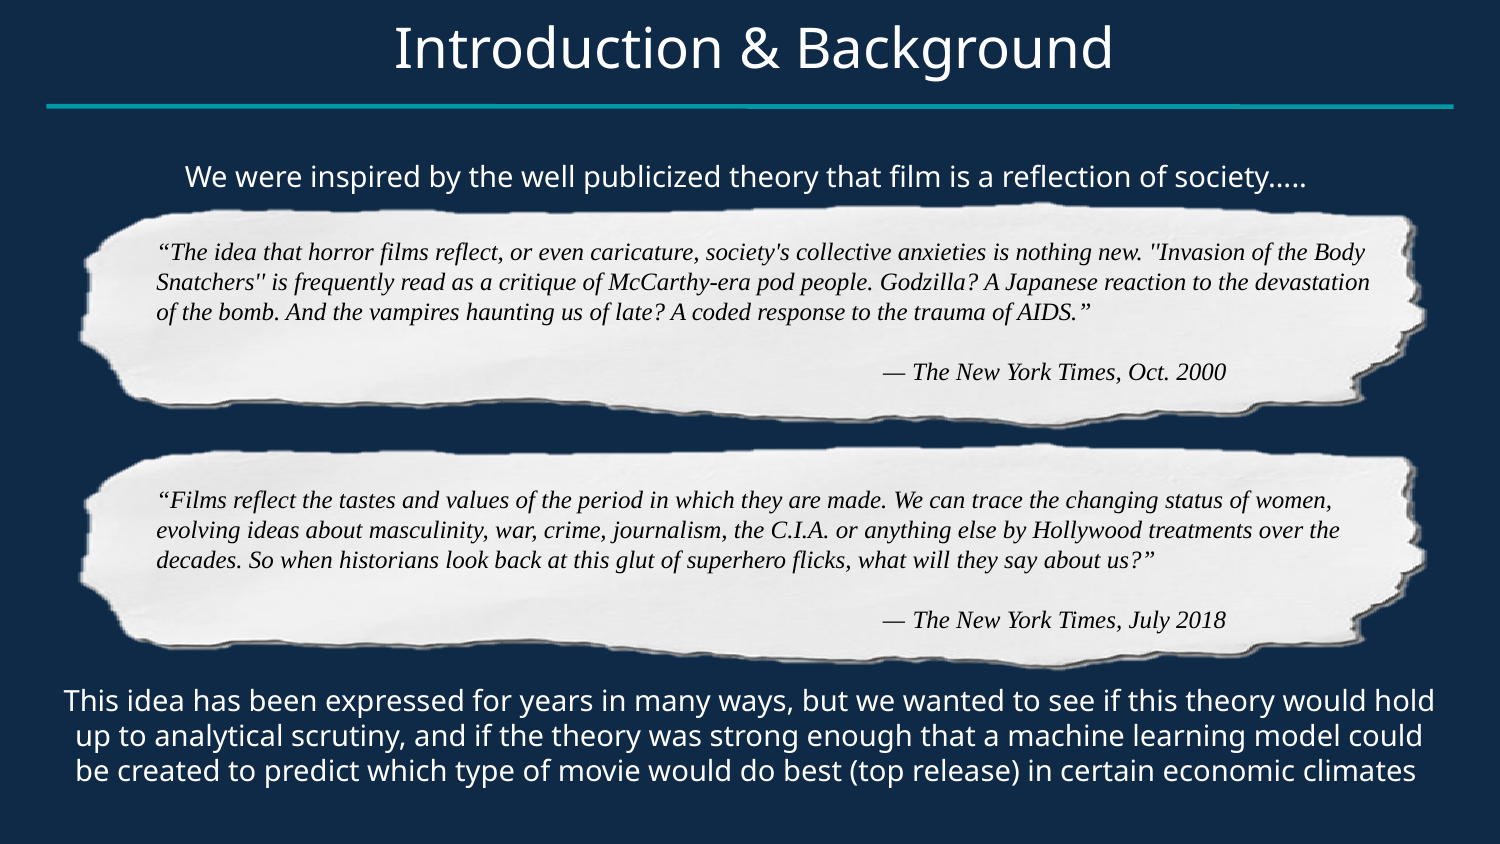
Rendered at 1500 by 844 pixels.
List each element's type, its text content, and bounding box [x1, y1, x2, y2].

text_box We were inspired by the well publicized theory that film is a reflection of society….. This idea has been expressed for years in many ways, but we wanted to see if this theory would hold up to analytical scrutiny, and if the theory was strong enough that a machine learning model could be created to predict which type of movie would do best (top release) in certain economic climates [46, 142, 1454, 803]
picture [59, 179, 1468, 694]
title Introduction & Background [9, 0, 1500, 115]
